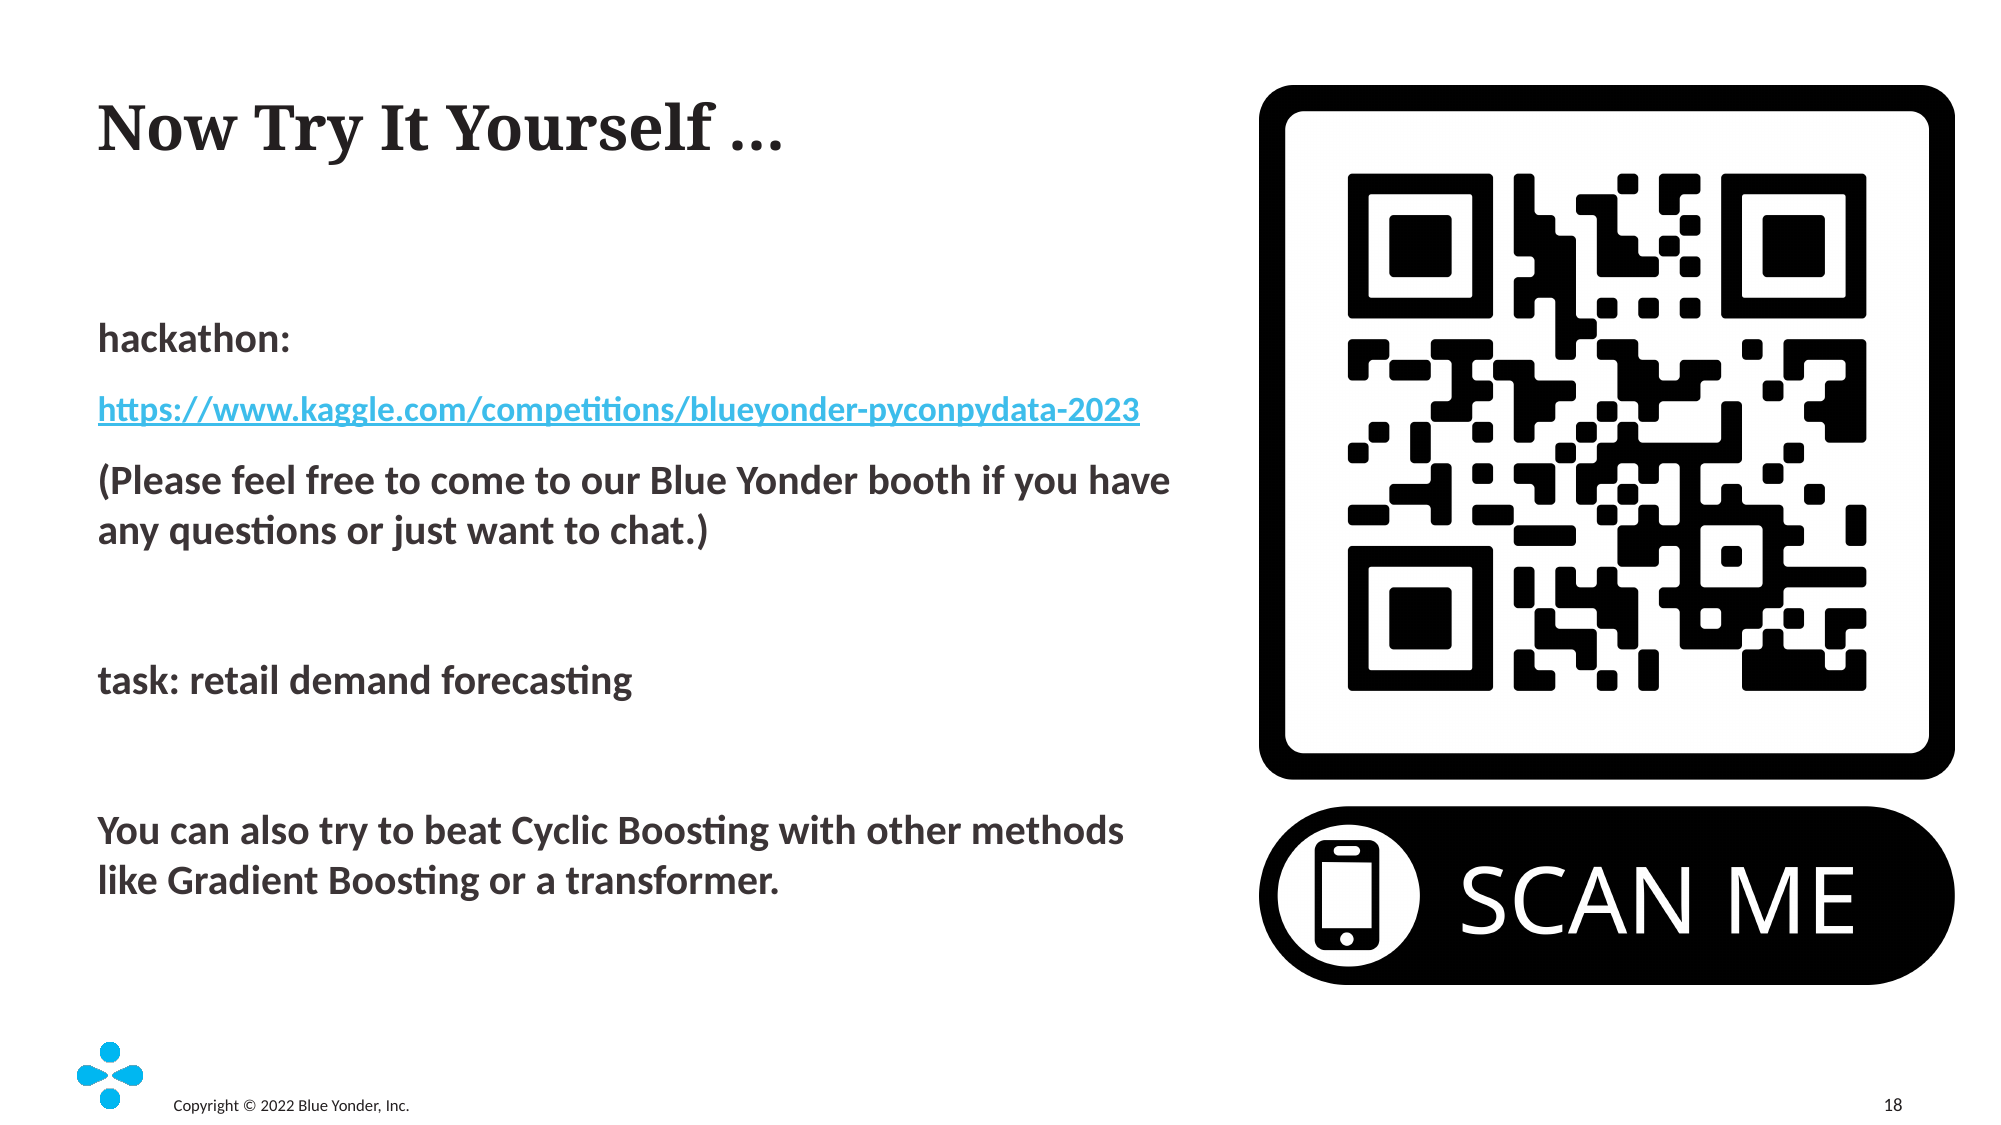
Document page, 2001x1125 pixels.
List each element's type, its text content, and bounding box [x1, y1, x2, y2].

picture [1259, 84, 1955, 986]
picture [76, 1041, 144, 1110]
text_box 18 [1827, 1084, 1903, 1125]
list hackathon: https://www.kaggle.com/competitions/blueyonder-pyconpydata-2023 (Please feel free to come to our Blue Yonder booth if you have any questions or just want to chat.) task: retail demand forecasting You can also try to beat Cyclic Boosting with other methods like Gradient Boosting or a transformer. [97, 303, 1192, 1008]
title Now Try It Yourself … [97, 94, 1254, 230]
